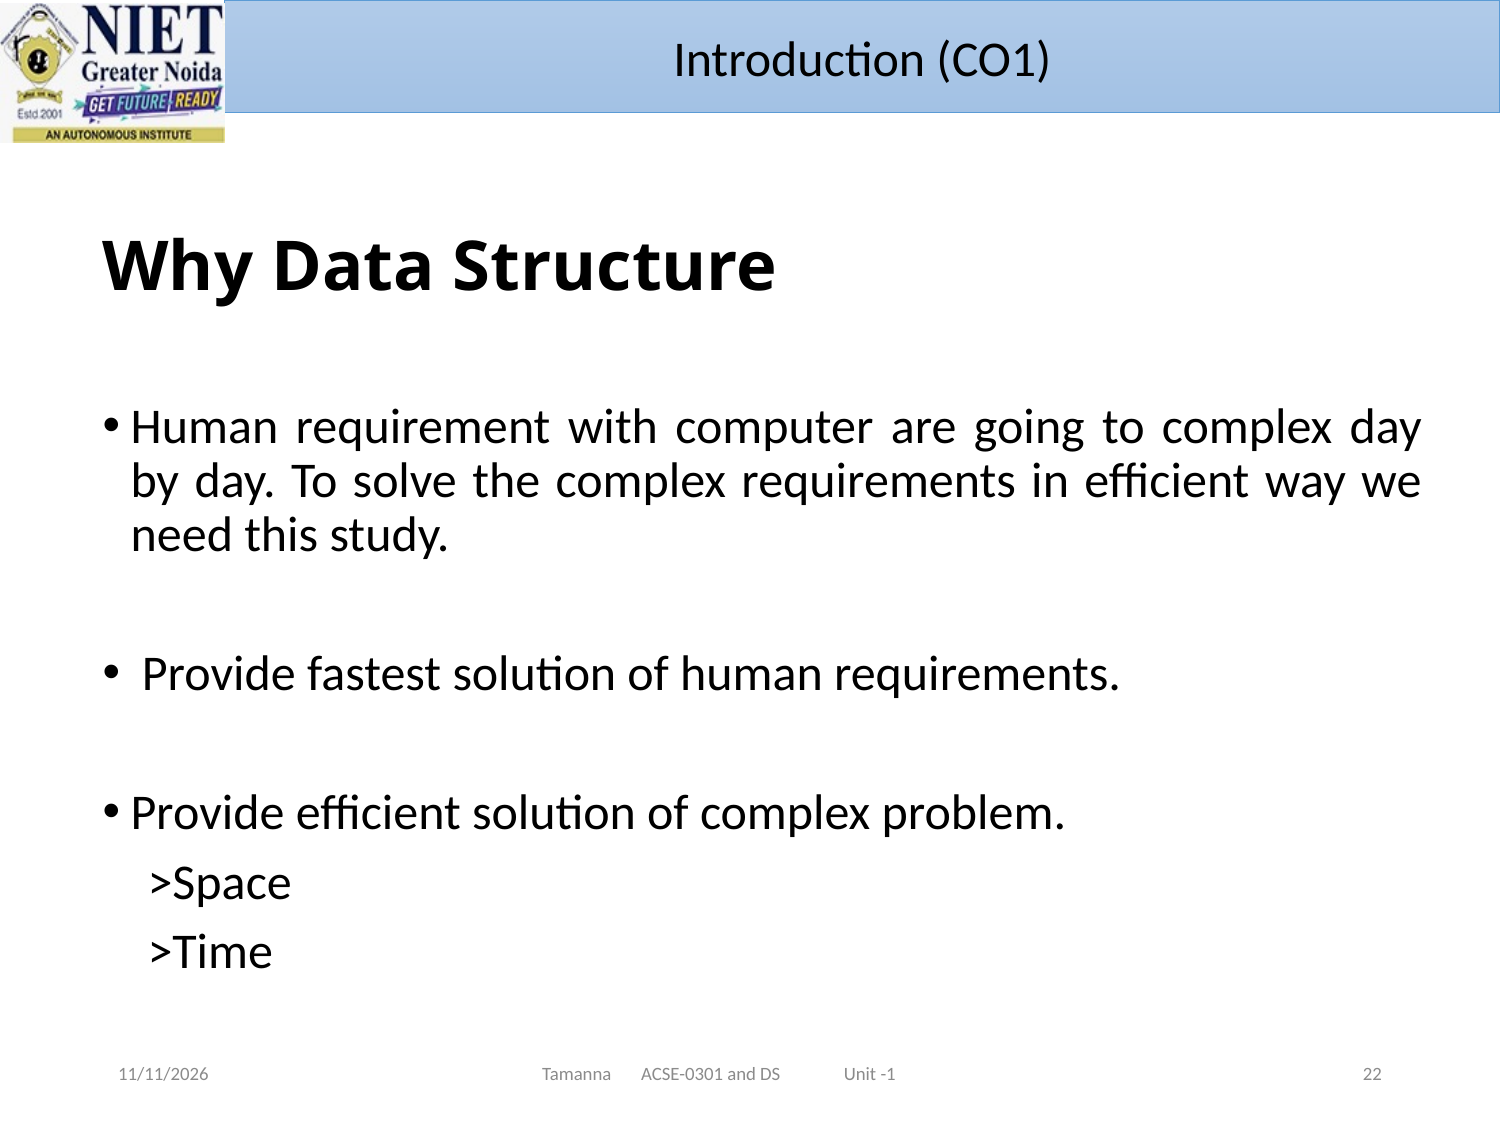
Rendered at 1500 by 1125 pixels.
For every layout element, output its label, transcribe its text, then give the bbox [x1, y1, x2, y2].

text_box Introduction (CO1) [224, 0, 1500, 113]
title Why Data Structure [87, 174, 1438, 363]
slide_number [103, 1042, 441, 1103]
picture [0, 3, 225, 143]
list Human requirement with computer are going to complex day by day. To solve the complex requirements in efficient way we need this study. Provide fastest solution of human requirements. Provide efficient solution of complex problem. >Space >Time [87, 392, 1438, 1125]
slide_number 22 [1059, 1042, 1397, 1103]
footer Tamanna ACSE-0301 and DS Unit -1 [450, 1042, 988, 1103]
